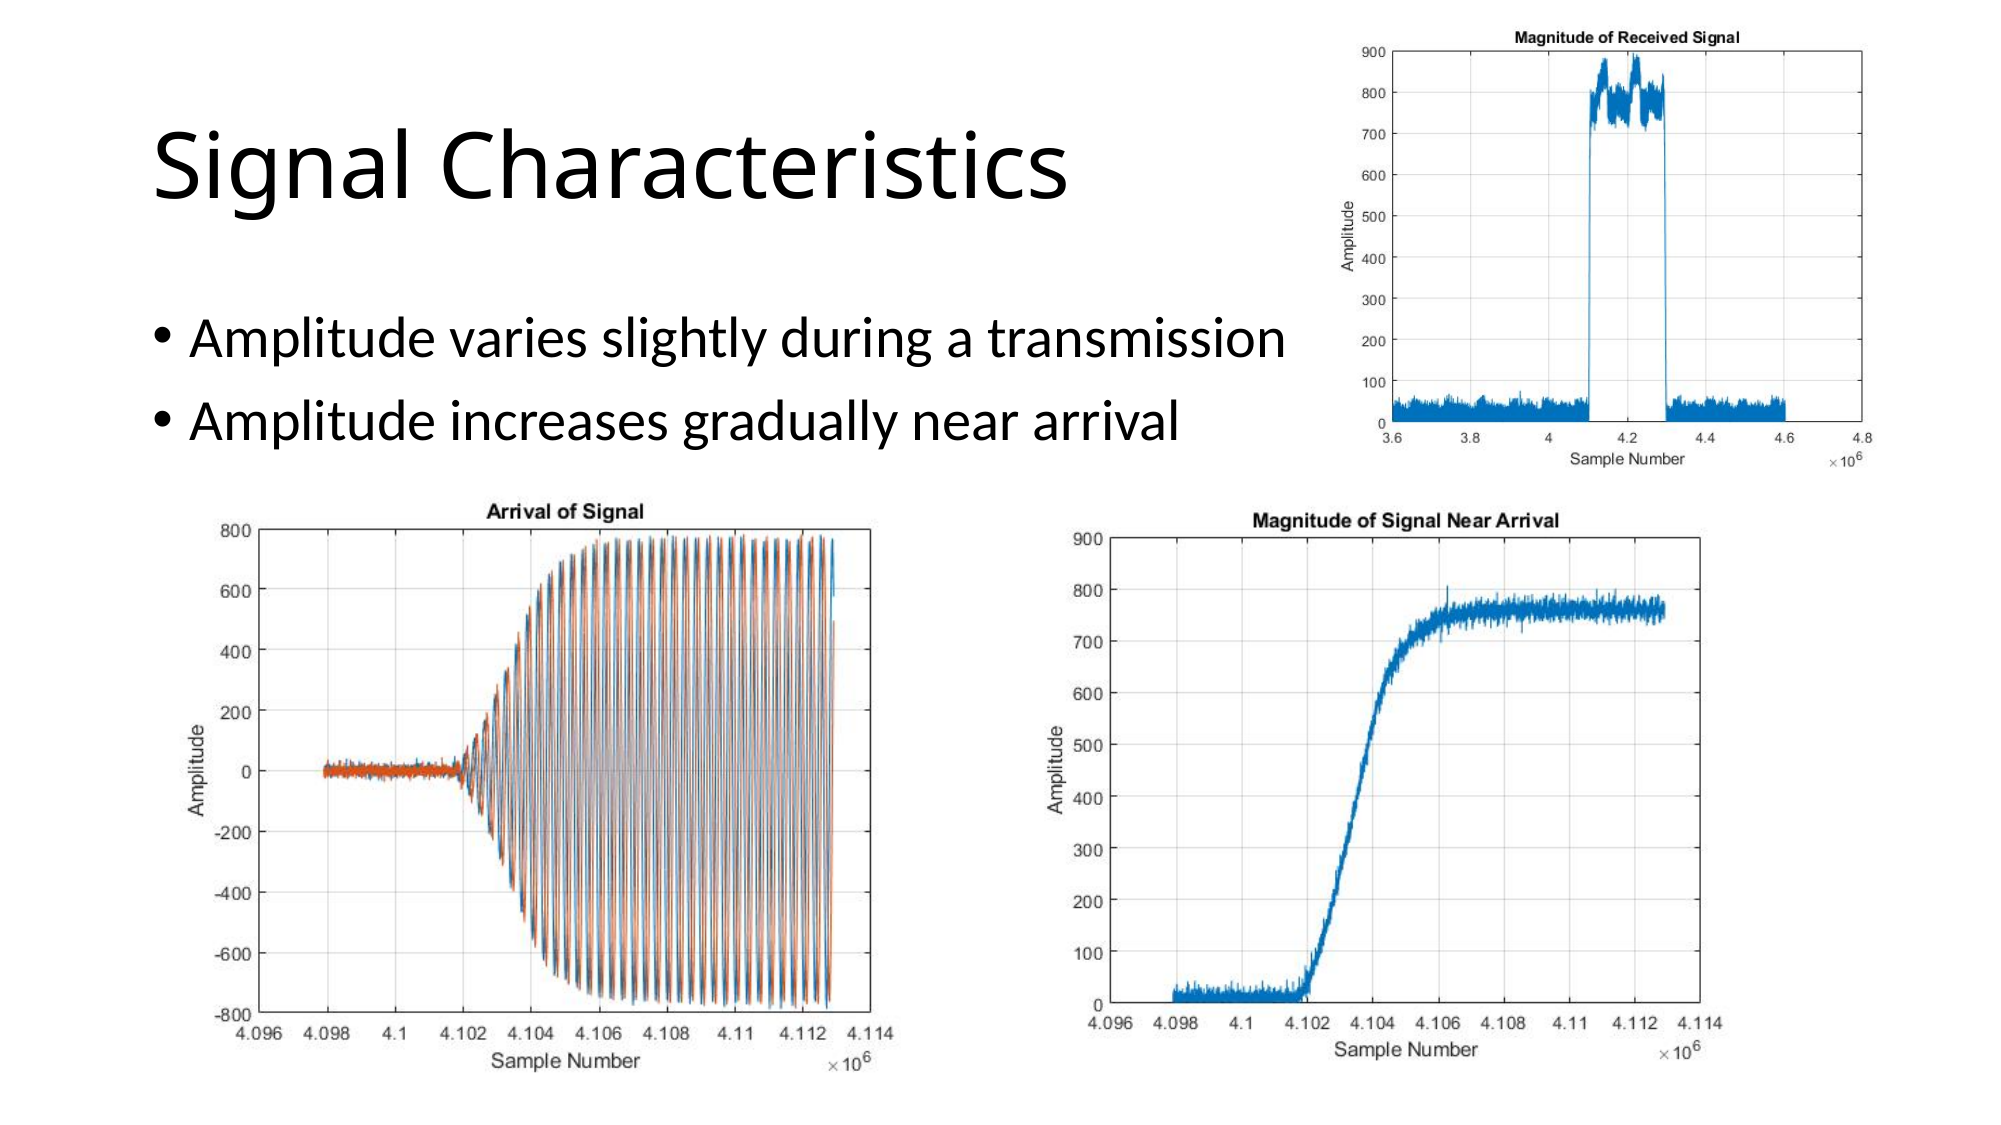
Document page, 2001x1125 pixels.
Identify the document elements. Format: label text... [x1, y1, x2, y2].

list Amplitude varies slightly during a transmission Amplitude increases gradually near arrival [137, 299, 1863, 1014]
title Signal Characteristics [137, 59, 1313, 278]
picture [157, 485, 946, 1078]
picture [1012, 495, 1773, 1066]
picture [1313, 17, 1920, 472]
